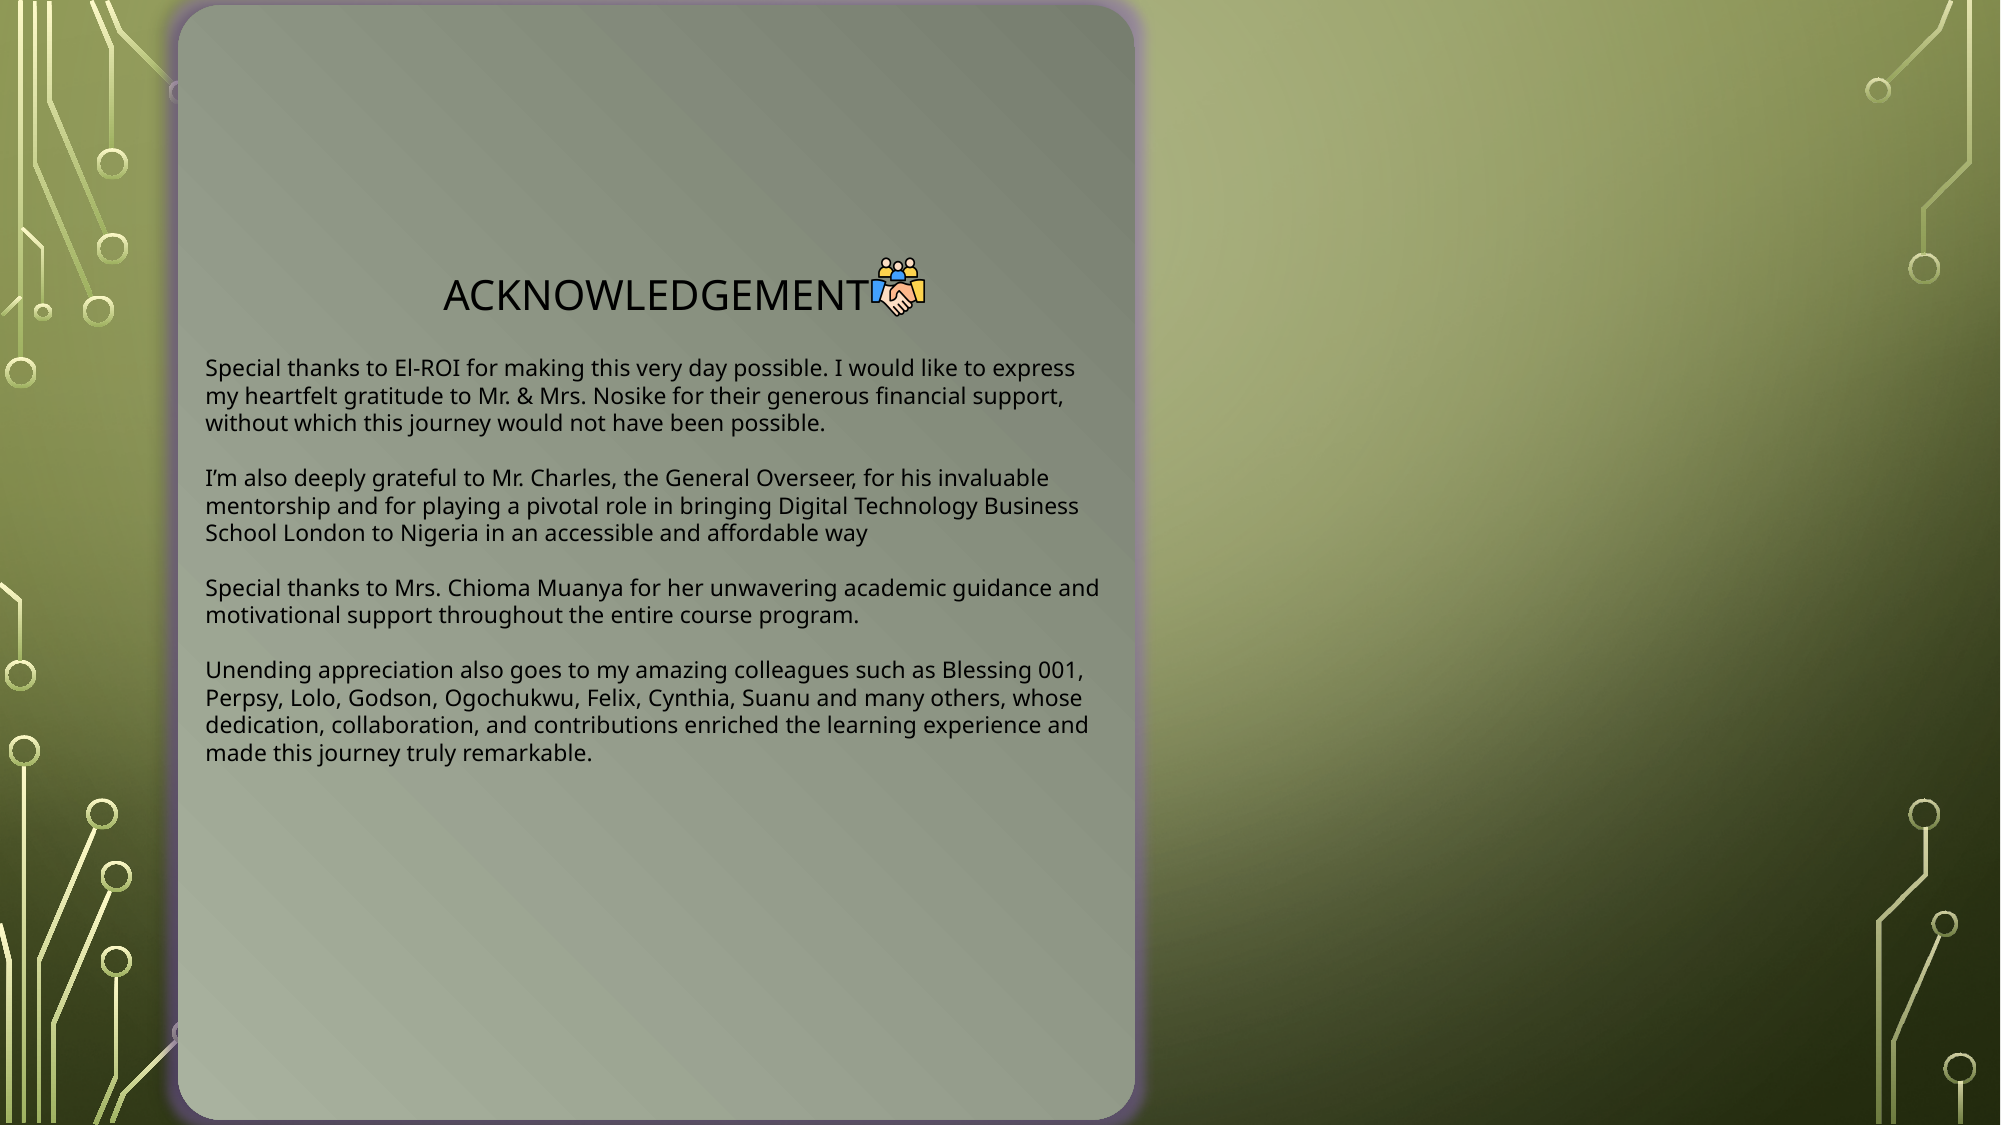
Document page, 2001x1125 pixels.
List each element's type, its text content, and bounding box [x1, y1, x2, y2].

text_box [1185, 4, 1984, 1125]
text_box ACKNOWLEDGEMENT Special thanks to El-ROI for making this very day possible. I would like to express my heartfelt gratitude to Mr. & Mrs. Nosike for their generous financial support, without which this journey would not have been possible. I’m also deeply grateful to Mr. Charles, the General Overseer, for his invaluable mentorship and for playing a pivotal role in bringing Digital Technology Business School London to Nigeria in an accessible and affordable way Special thanks to Mrs. Chioma Muanya for her unwavering academic guidance and motivational support throughout the entire course program. Unending appreciation also goes to my amazing colleagues such as Blessing 001, Perpsy, Lolo, Godson, Ogochukwu, Felix, Cynthia, Suanu and many others, whose dedication, collaboration, and contributions enriched the learning experience and made this journey truly remarkable. [176, 3, 1137, 1121]
picture [870, 257, 927, 317]
